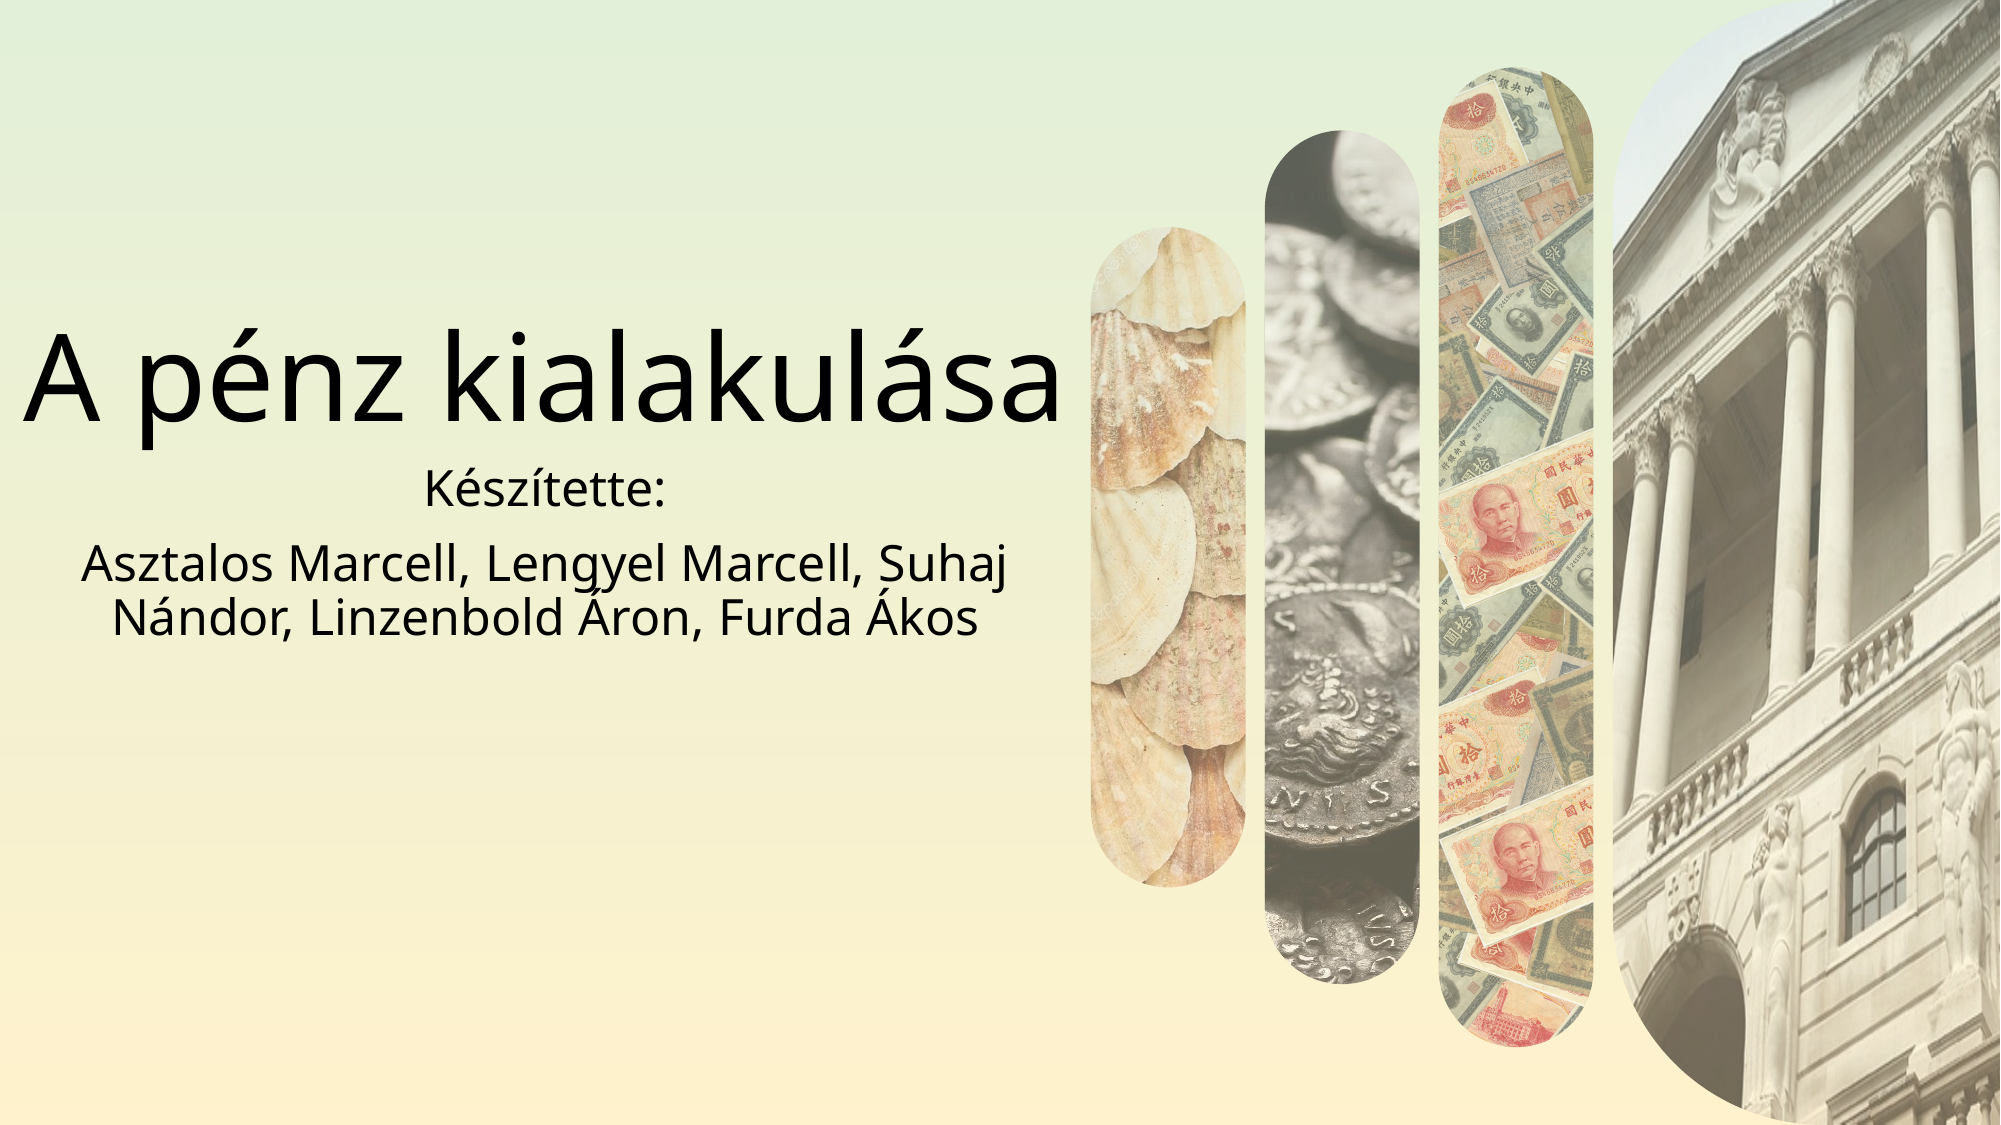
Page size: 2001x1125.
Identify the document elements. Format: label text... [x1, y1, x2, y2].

text_box [1089, 226, 1247, 889]
text_box [1437, 66, 1595, 1049]
title A pénz kialakulása [0, 184, 1091, 455]
text_box [1611, 0, 2000, 1125]
subtitle Készítette: Asztalos Marcell, Lengyel Marcell, Suhaj Nándor, Linzenbold Áron, Furda Ákos [0, 455, 1089, 728]
text_box [1263, 129, 1421, 986]
